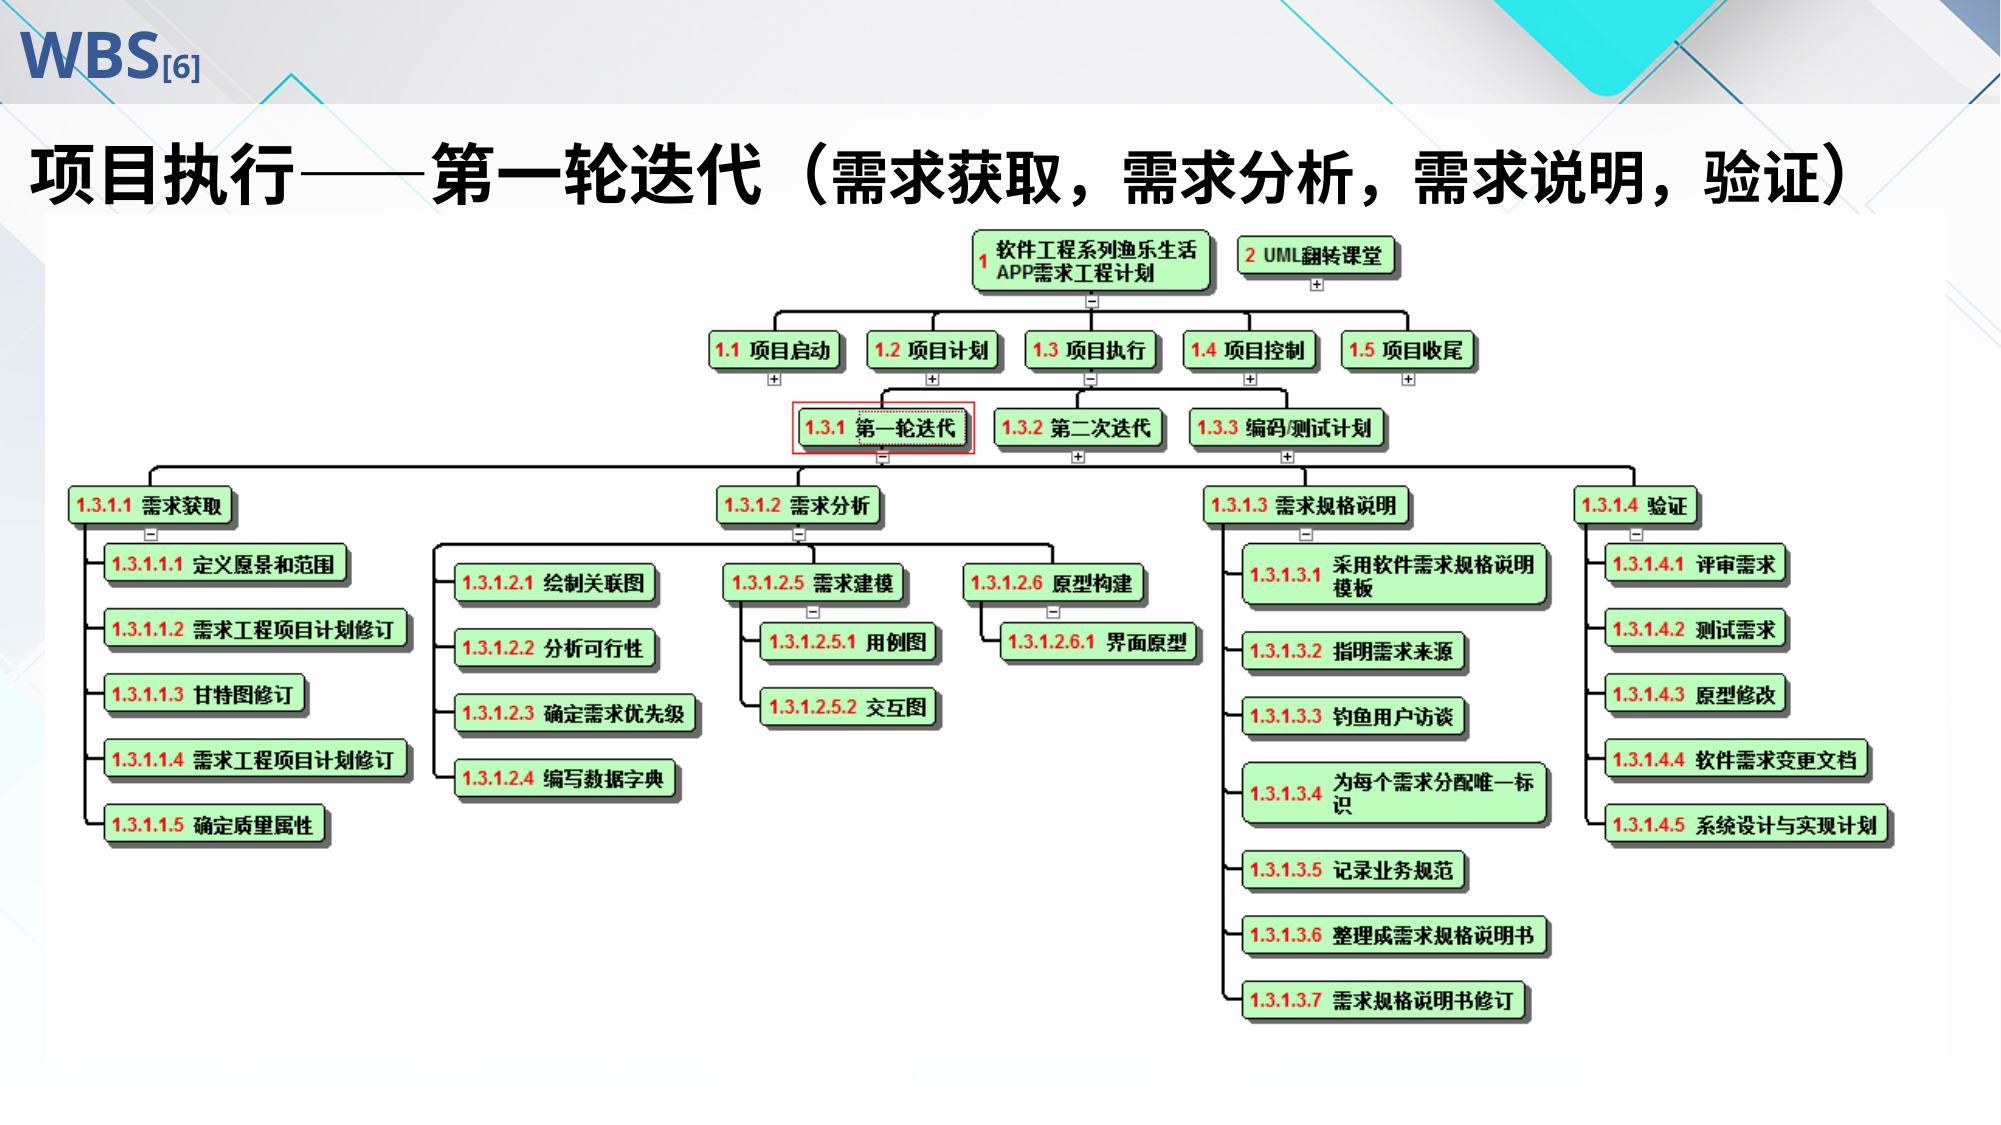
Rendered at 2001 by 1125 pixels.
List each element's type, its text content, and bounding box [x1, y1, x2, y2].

text_box 项目执行——第一轮迭代（需求获取，需求分析，需求说明，验证） [14, 125, 1903, 221]
title WBS[6] [5, 15, 1730, 101]
picture [0, 0, 2001, 1125]
picture [45, 214, 1946, 1063]
